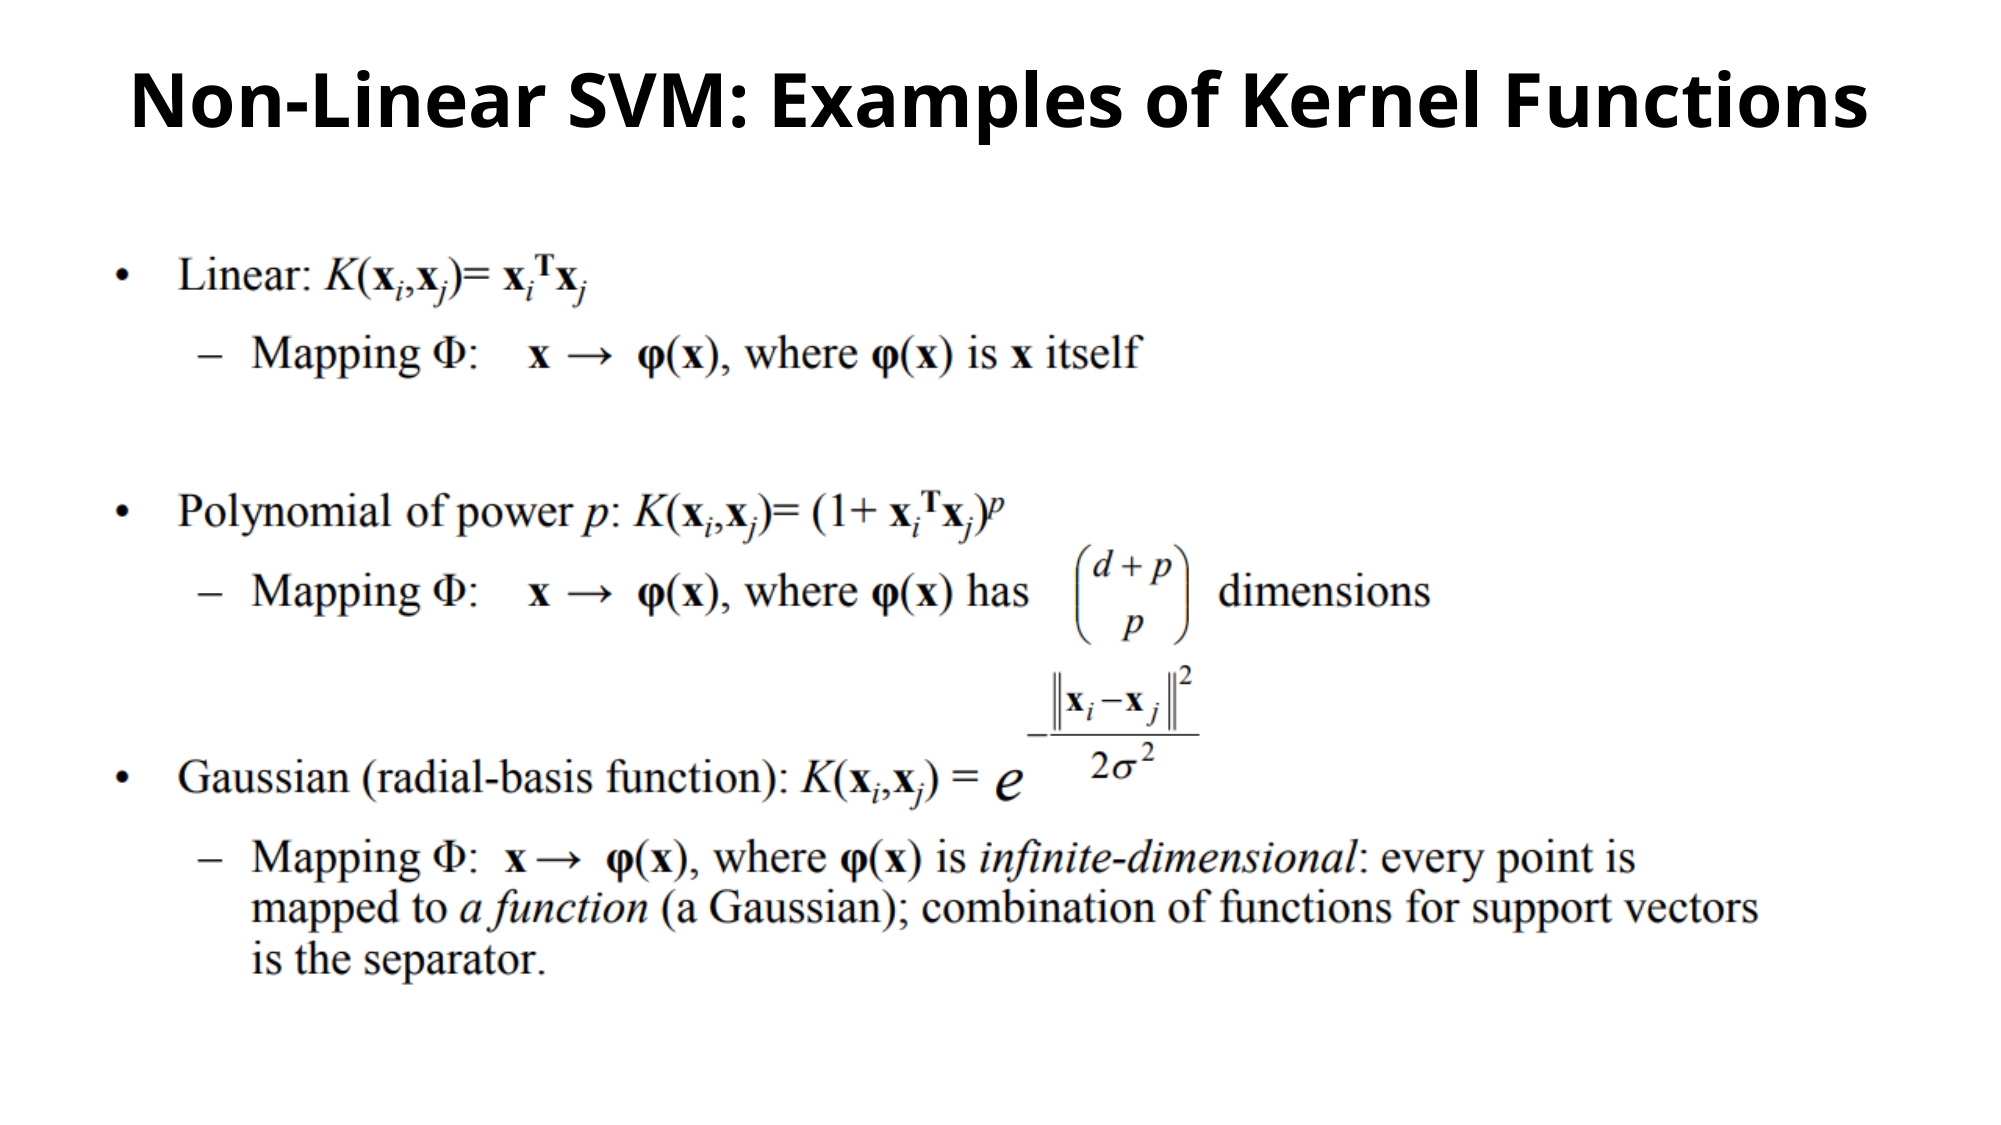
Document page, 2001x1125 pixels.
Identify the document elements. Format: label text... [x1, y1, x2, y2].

picture [99, 232, 1777, 988]
title Non-Linear SVM: Examples of Kernel Functions [99, 45, 1900, 233]
